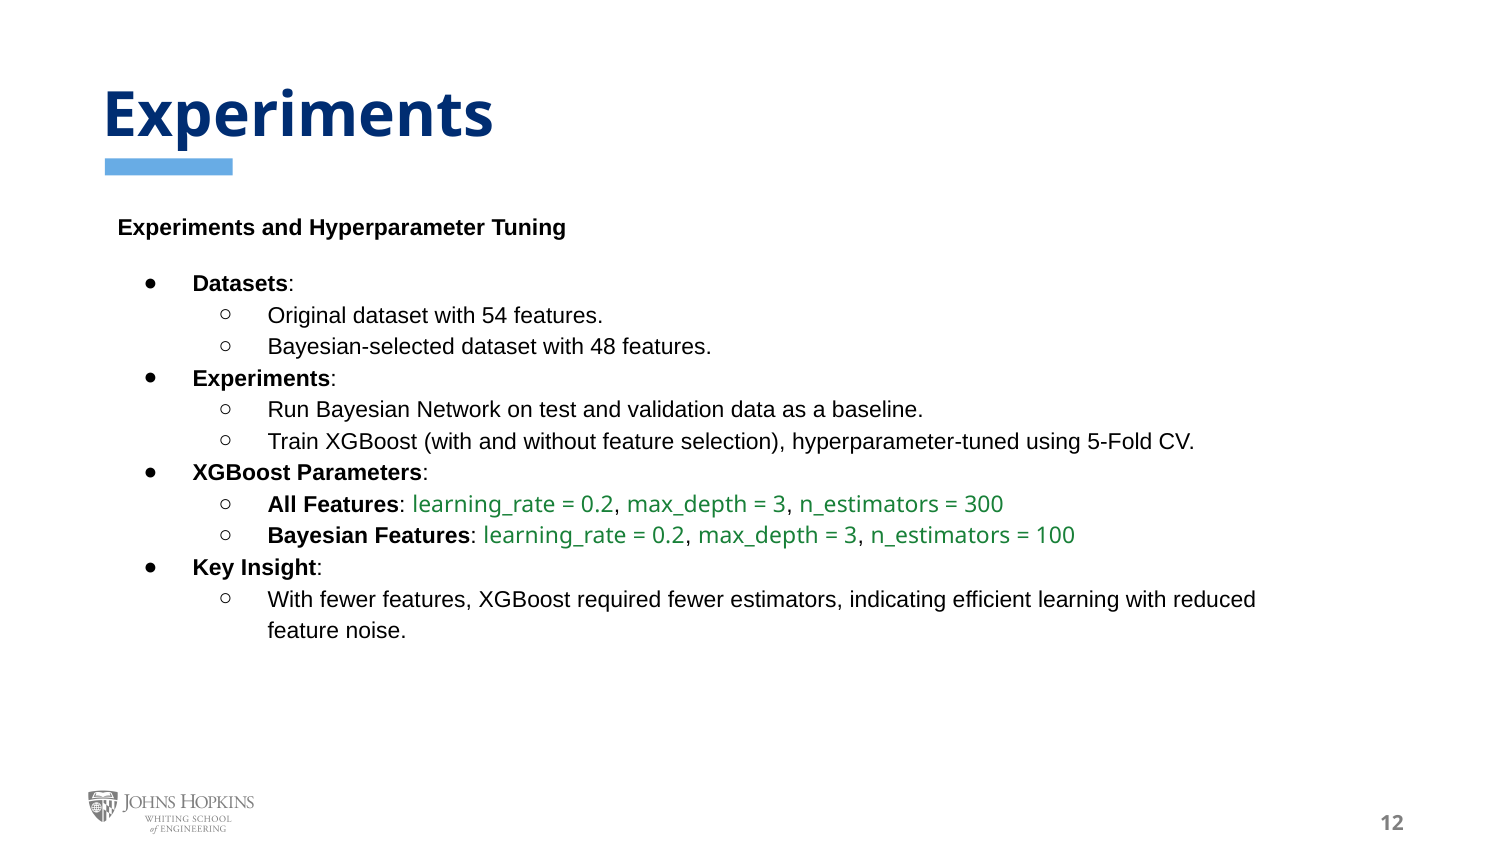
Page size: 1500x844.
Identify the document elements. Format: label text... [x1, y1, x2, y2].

title Experiments [87, 74, 1414, 159]
text_box Experiments and Hyperparameter Tuning Datasets: Original dataset with 54 features. Bayesian-selected dataset with 48 features. Experiments: Run Bayesian Network on test and validation data as a baseline. Train XGBoost (with and without feature selection), hyperparameter-tuned using 5-Fold CV. XGBoost Parameters: All Features: learning_rate = 0.2, max_depth = 3, n_estimators = 300 Bayesian Features: learning_rate = 0.2, max_depth = 3, n_estimators = 100 Key Insight: With fewer features, XGBoost required fewer estimators, indicating efficient learning with reduced feature noise. [102, 193, 1301, 708]
